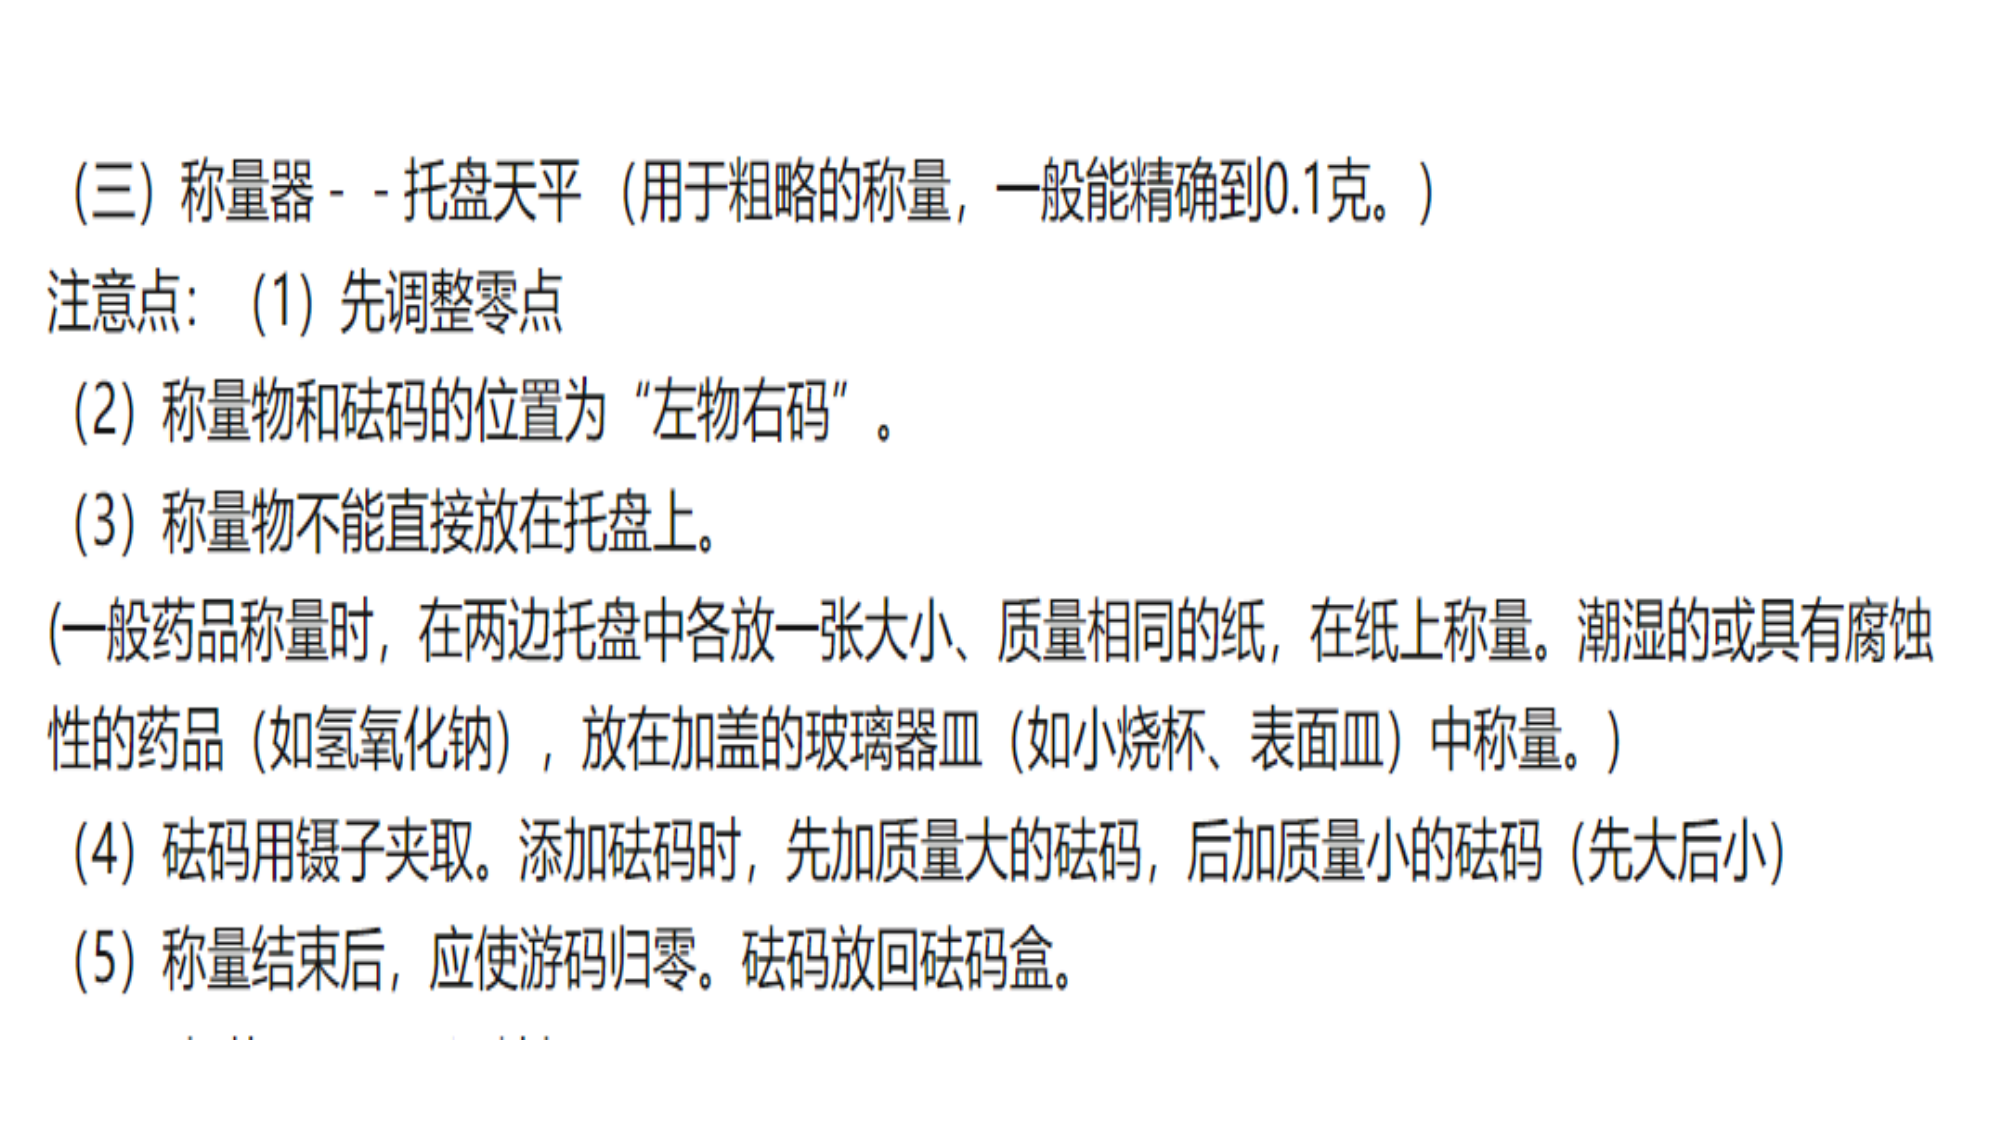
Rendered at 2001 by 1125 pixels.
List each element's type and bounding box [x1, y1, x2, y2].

picture [0, 126, 1950, 1040]
